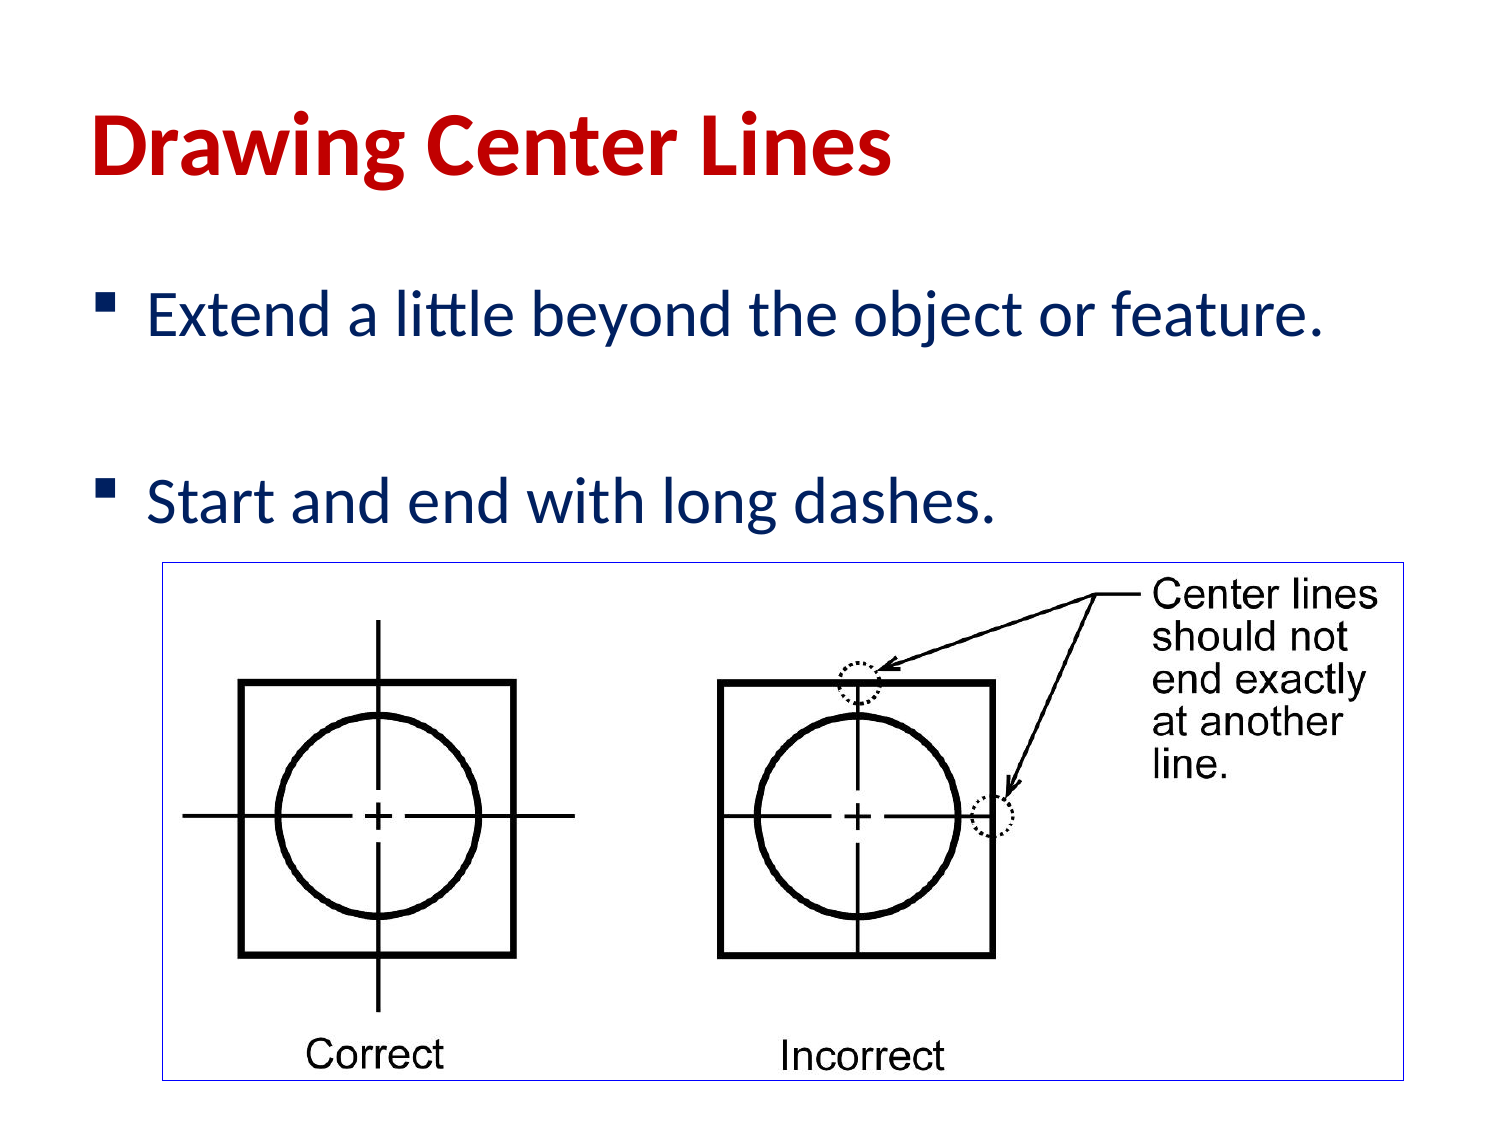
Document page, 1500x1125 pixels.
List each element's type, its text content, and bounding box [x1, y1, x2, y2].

title Drawing Center Lines [75, 45, 1425, 233]
list Extend a little beyond the object or feature. Start and end with long dashes. [75, 262, 1425, 563]
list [162, 562, 1404, 1081]
